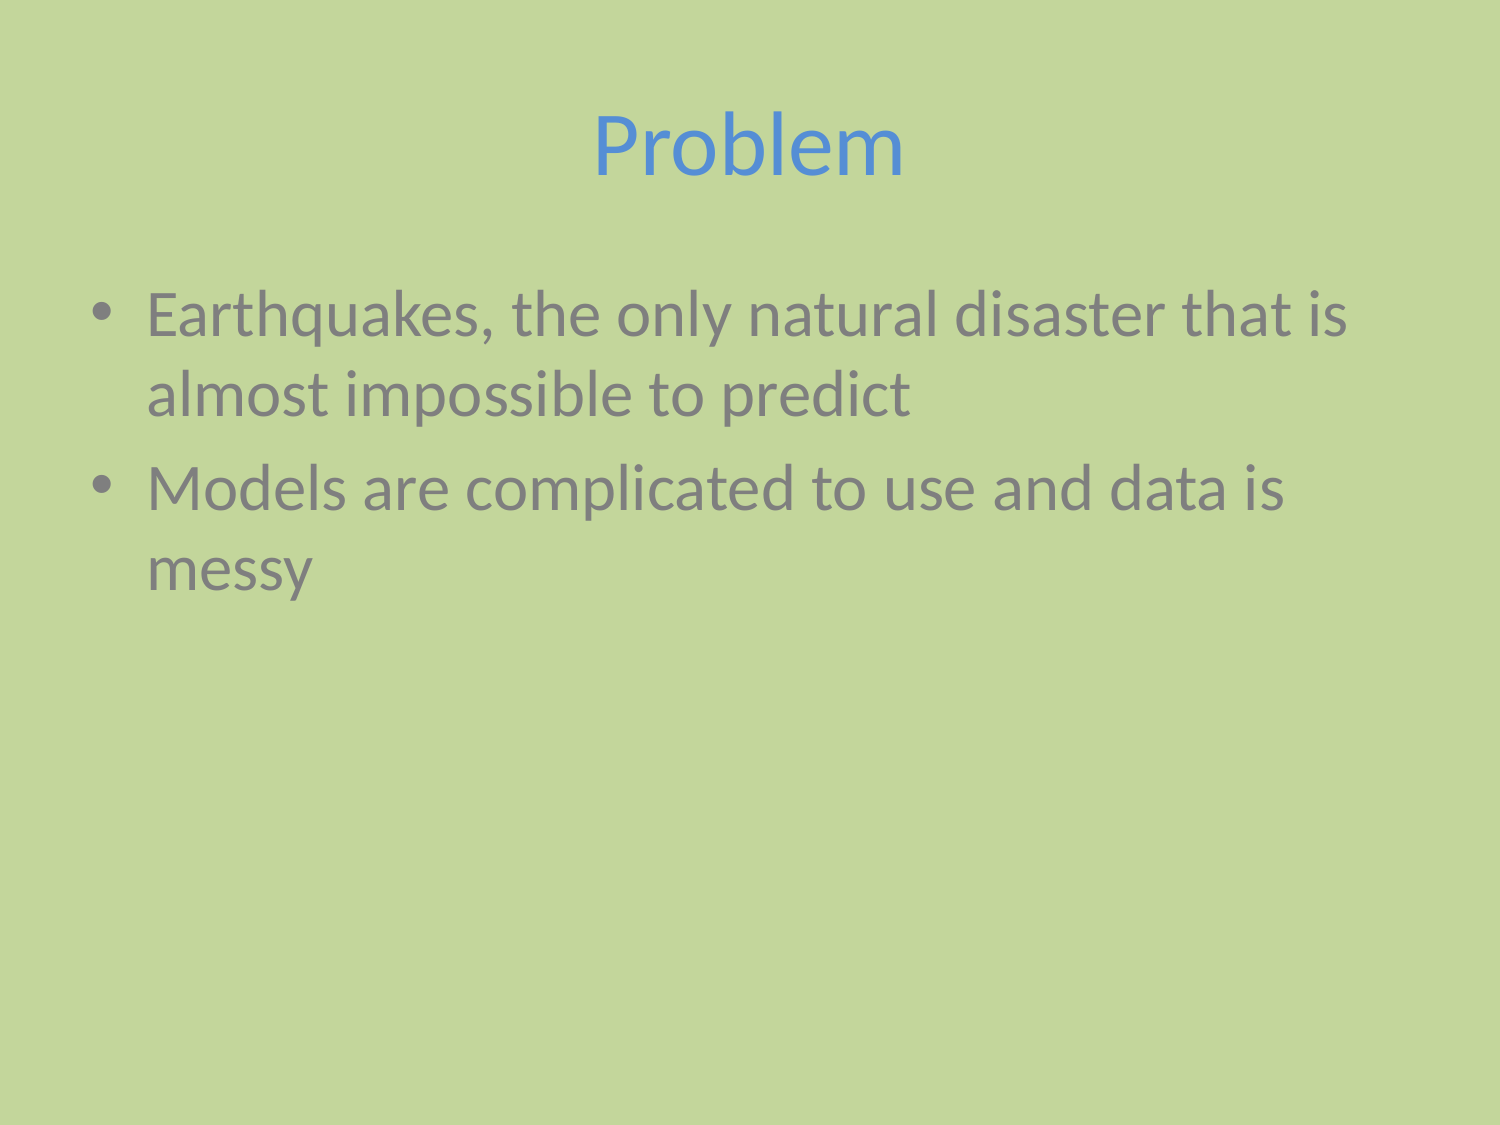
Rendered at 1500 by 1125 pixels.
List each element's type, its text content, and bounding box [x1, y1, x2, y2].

title Problem [75, 45, 1425, 233]
list Earthquakes, the only natural disaster that is almost impossible to predict Models are complicated to use and data is messy [75, 262, 1425, 1005]
